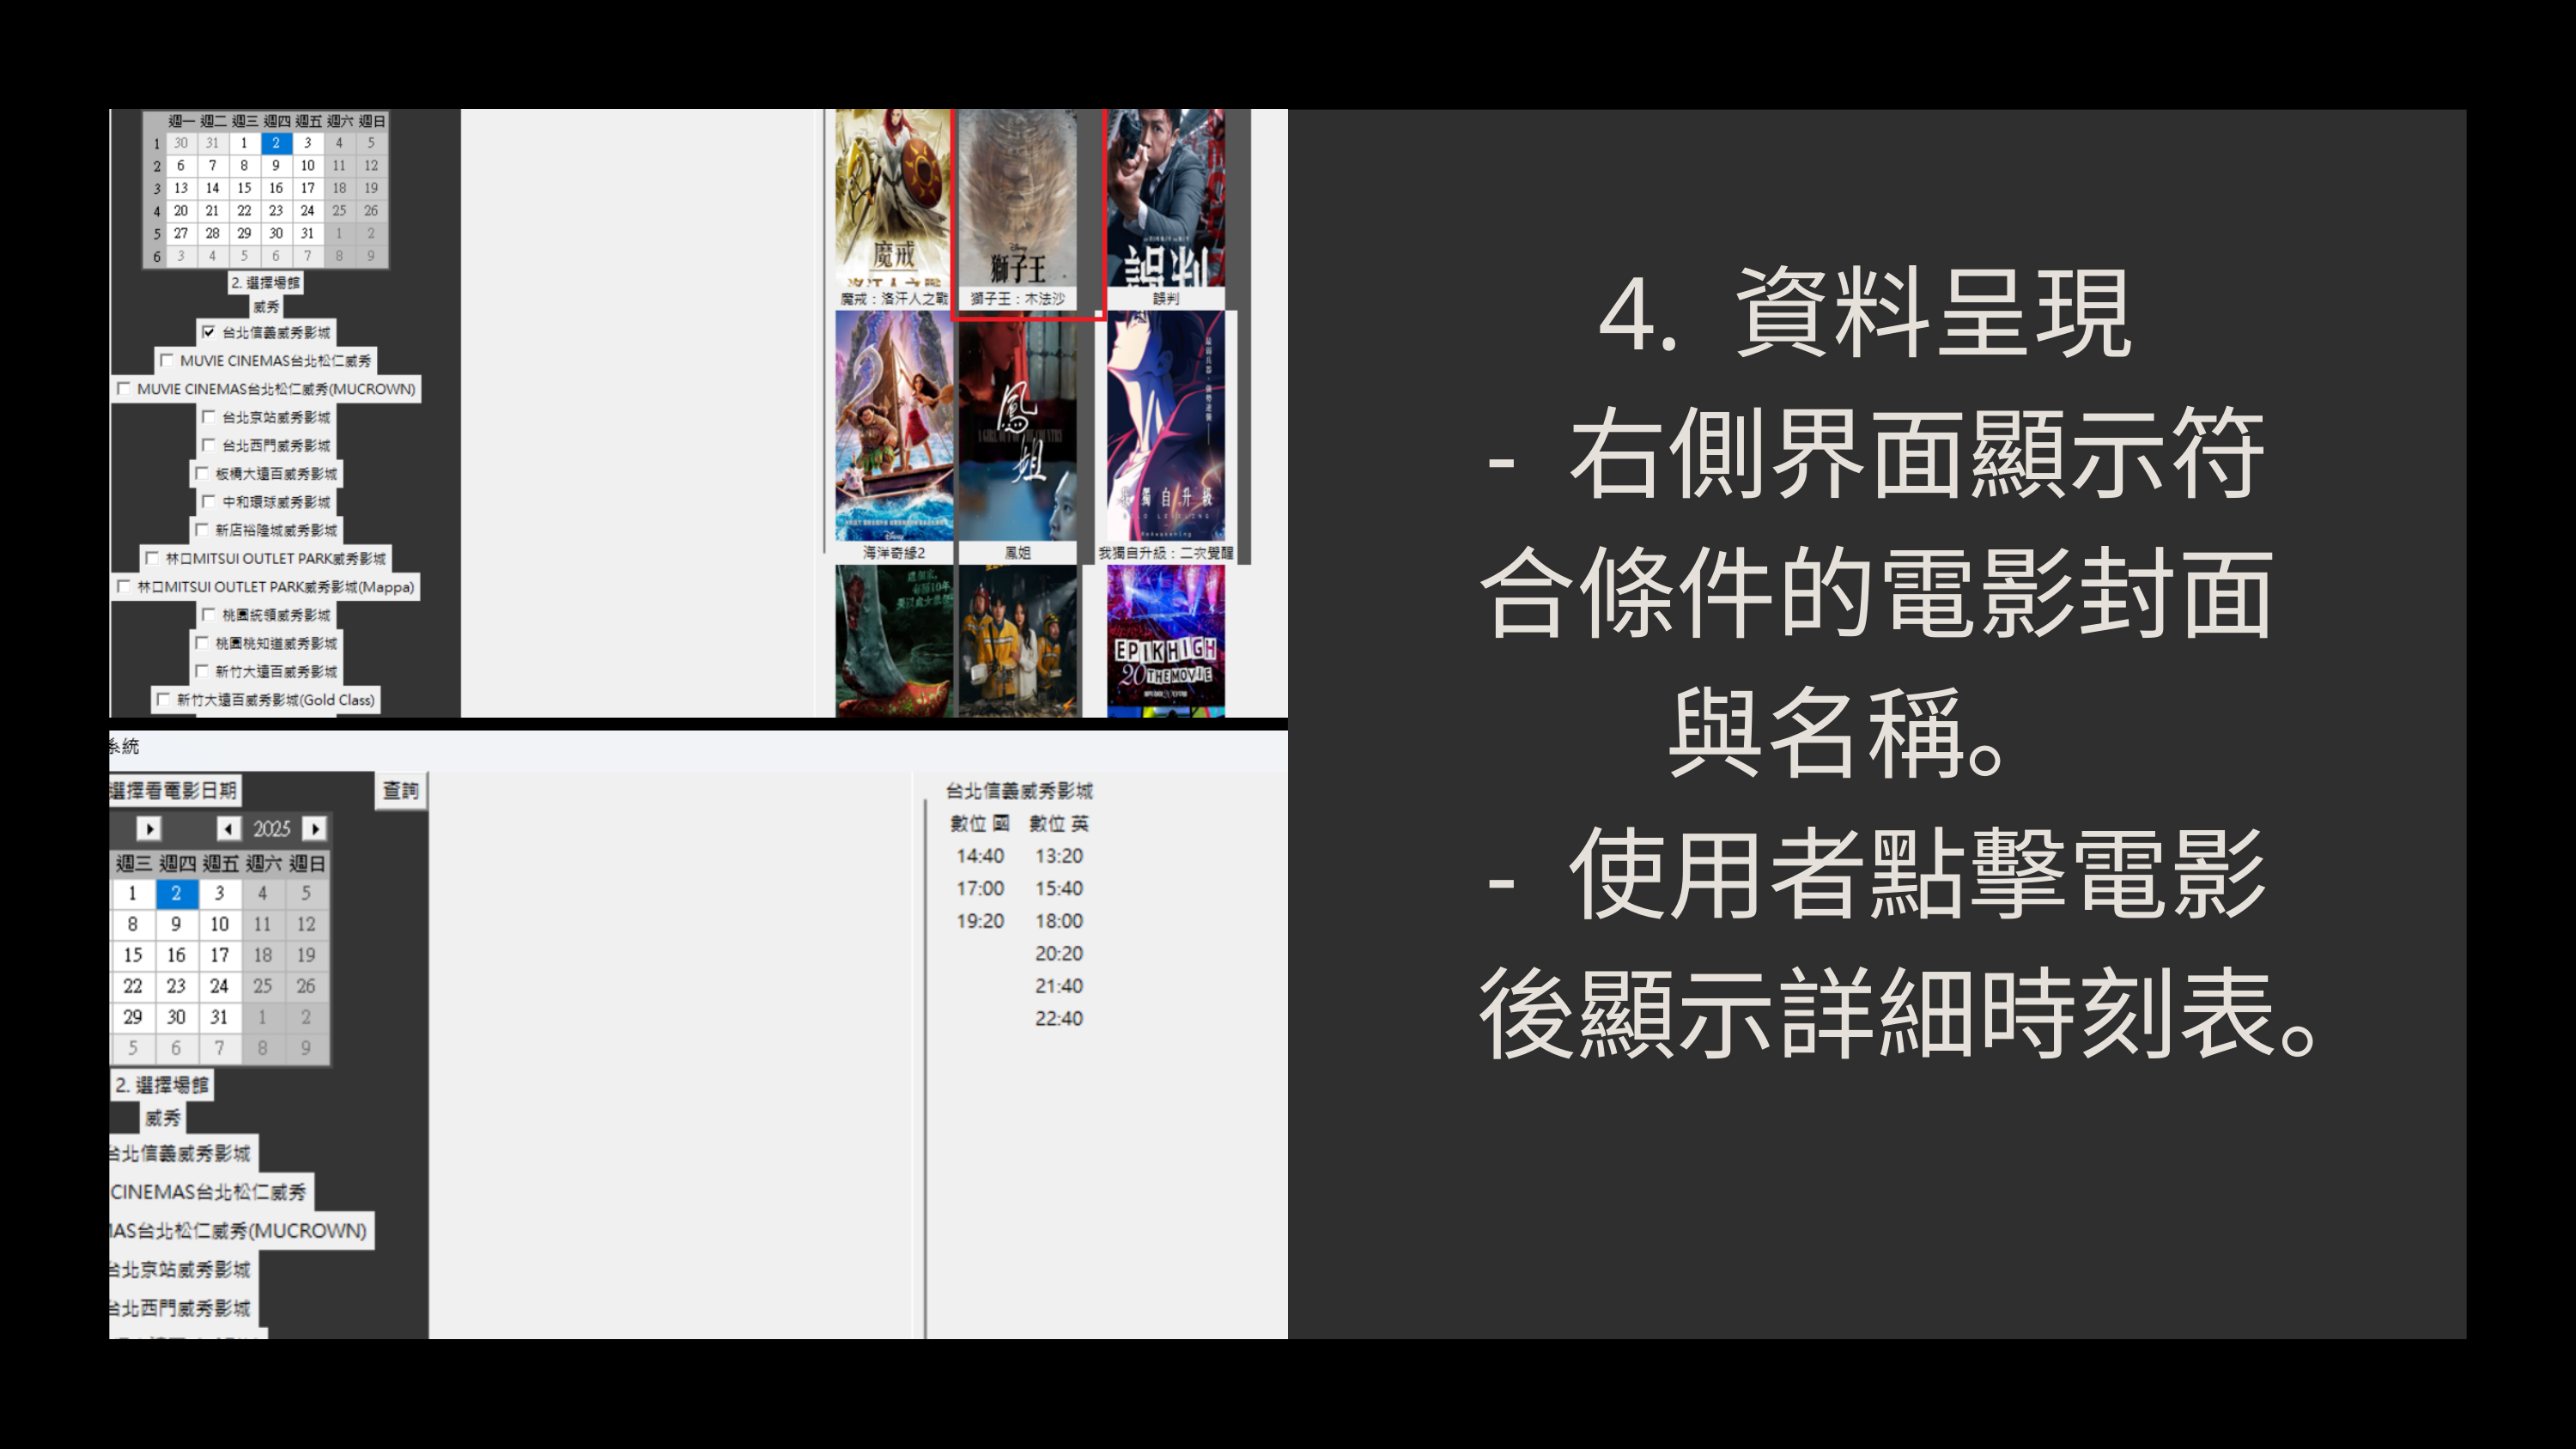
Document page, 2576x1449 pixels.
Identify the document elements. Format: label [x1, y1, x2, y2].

text_box [108, 109, 1289, 718]
text_box [1287, 109, 2467, 1339]
text_box [108, 731, 1289, 1340]
